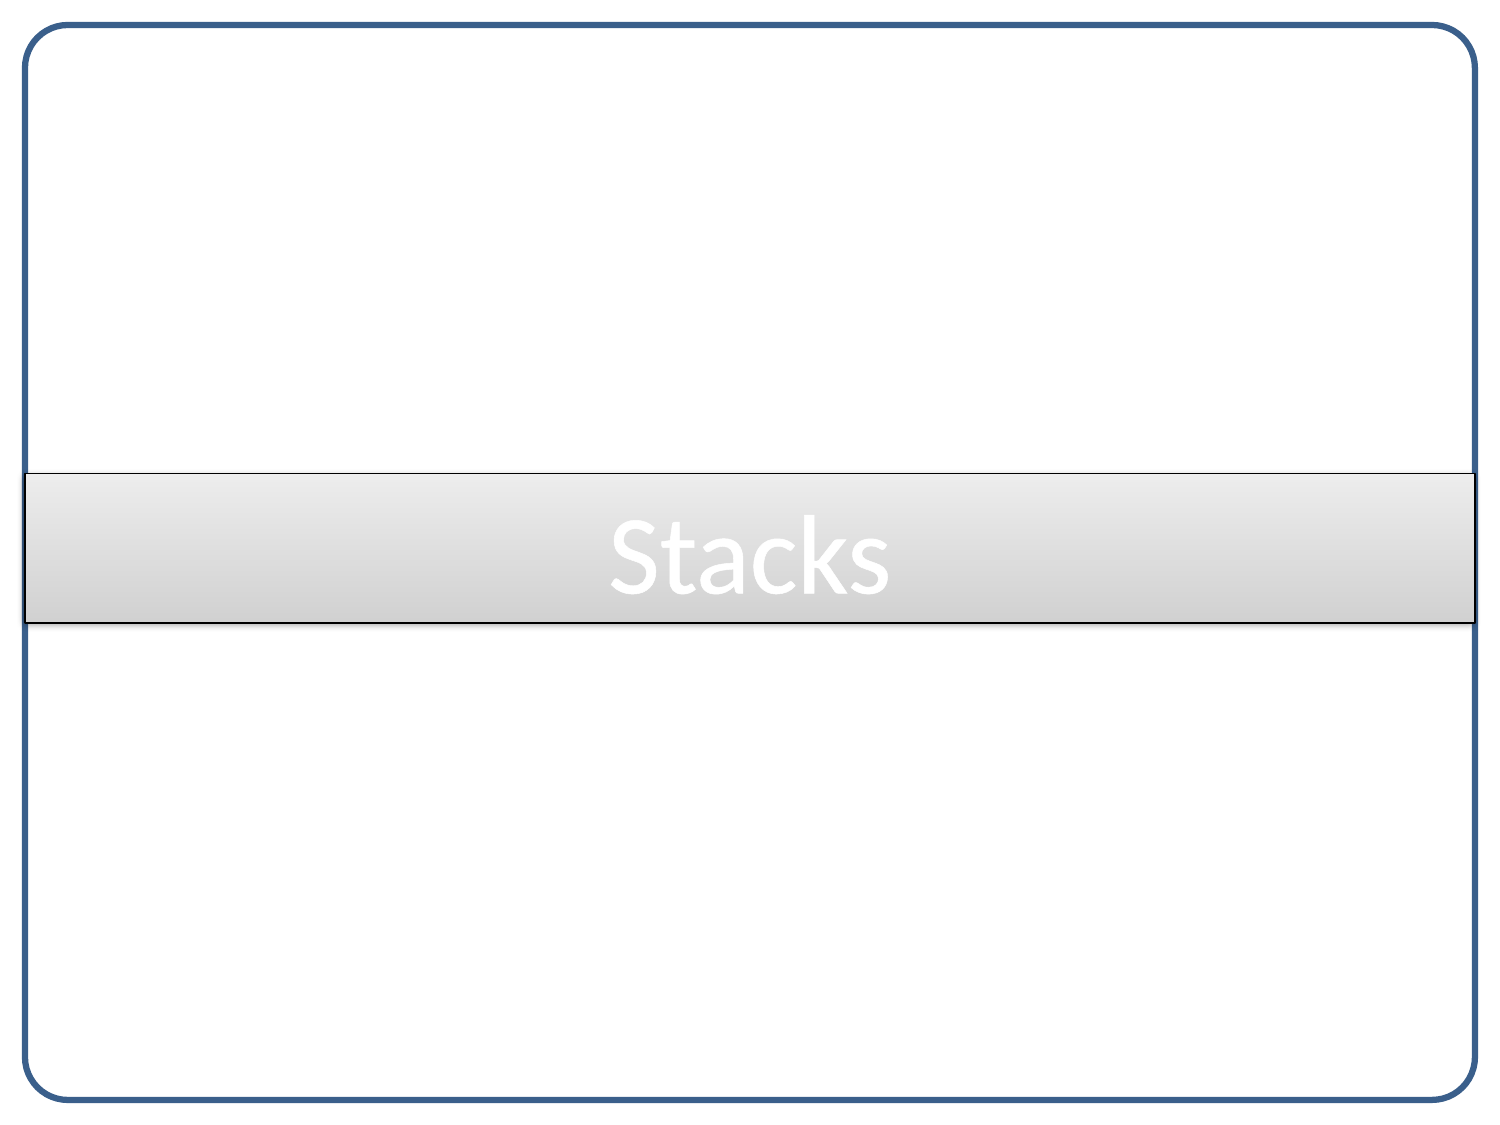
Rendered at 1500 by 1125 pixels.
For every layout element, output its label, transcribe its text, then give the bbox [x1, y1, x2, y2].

text_box [22, 22, 1478, 475]
text_box Stacks [24, 473, 1476, 624]
text_box [22, 626, 1478, 1103]
